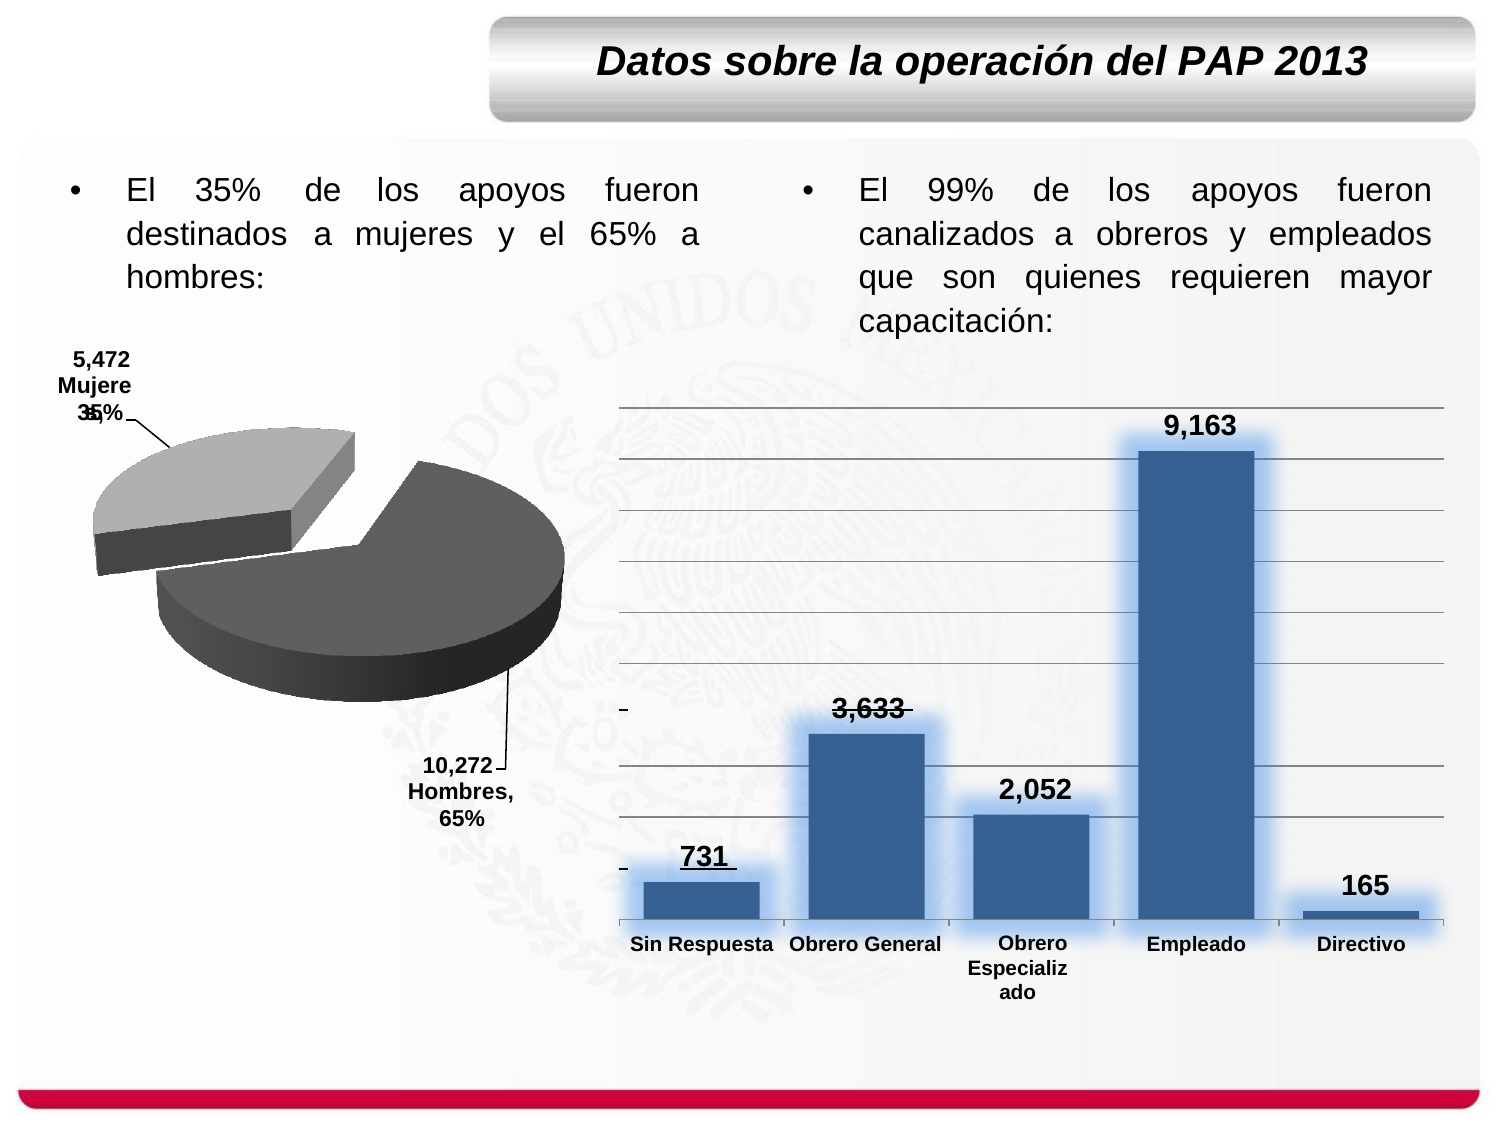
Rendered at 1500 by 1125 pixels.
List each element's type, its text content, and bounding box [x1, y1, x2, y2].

text_box 65% [589, 215, 666, 252]
text_box de los [1032, 172, 1162, 208]
text_box [973, 814, 1090, 840]
text_box 3,633 [619, 692, 1453, 725]
text_box quienes [1024, 259, 1151, 296]
text_box mujeres [354, 215, 483, 252]
text_box que [858, 259, 924, 296]
text_box fueron [1337, 172, 1442, 208]
text_box 99% [927, 172, 1004, 208]
text_box [643, 882, 760, 919]
text_box • [69, 172, 91, 208]
text_box mayor [1339, 259, 1442, 296]
text_box [808, 873, 925, 919]
text_box y [498, 215, 524, 252]
text_box la operación del PAP 2013 [848, 39, 1374, 84]
text_box [63, 369, 583, 779]
text_box 5,472 Mujeres, [53, 346, 154, 399]
text_box [973, 873, 1090, 919]
text_box [1138, 873, 1255, 919]
text_box [0, 0, 1500, 1125]
text_box [1138, 451, 1255, 692]
text_box el [539, 215, 575, 252]
text_box de a [300, 172, 346, 252]
text_box 165 [1340, 869, 1399, 902]
text_box 9,163 [1163, 409, 1246, 442]
text_box a [680, 215, 709, 252]
text_box fueron [604, 172, 709, 208]
text_box requieren [1170, 259, 1320, 296]
text_box Datos [596, 39, 723, 84]
text_box El [858, 172, 898, 208]
text_box [1303, 911, 1420, 919]
text_box [808, 733, 925, 840]
text_box 731 [619, 840, 1453, 873]
text_box [1138, 725, 1255, 840]
text_box • [802, 172, 824, 208]
text_box sobre [723, 39, 848, 84]
text_box destinados hombres: [126, 215, 297, 296]
text_box 35% [77, 399, 132, 425]
text_box Hombres, 65% [404, 779, 517, 831]
text_box Sin Respuesta Obrero General [630, 932, 952, 956]
text_box apoyos [458, 172, 575, 208]
text_box capacitación: [858, 303, 1063, 339]
text_box El [126, 172, 165, 208]
text_box 2,052 [960, 773, 1104, 805]
text_box Directivo [1316, 932, 1415, 956]
text_box apoyos [1191, 172, 1308, 208]
text_box son [942, 259, 1006, 296]
text_box Obrero Especializado [962, 932, 1107, 980]
text_box Empleado [1146, 932, 1255, 956]
text_box 35% [194, 172, 271, 208]
text_box canalizados a obreros y empleados [858, 215, 1442, 252]
text_box 10,272 [422, 752, 502, 779]
text_box los [376, 172, 429, 208]
